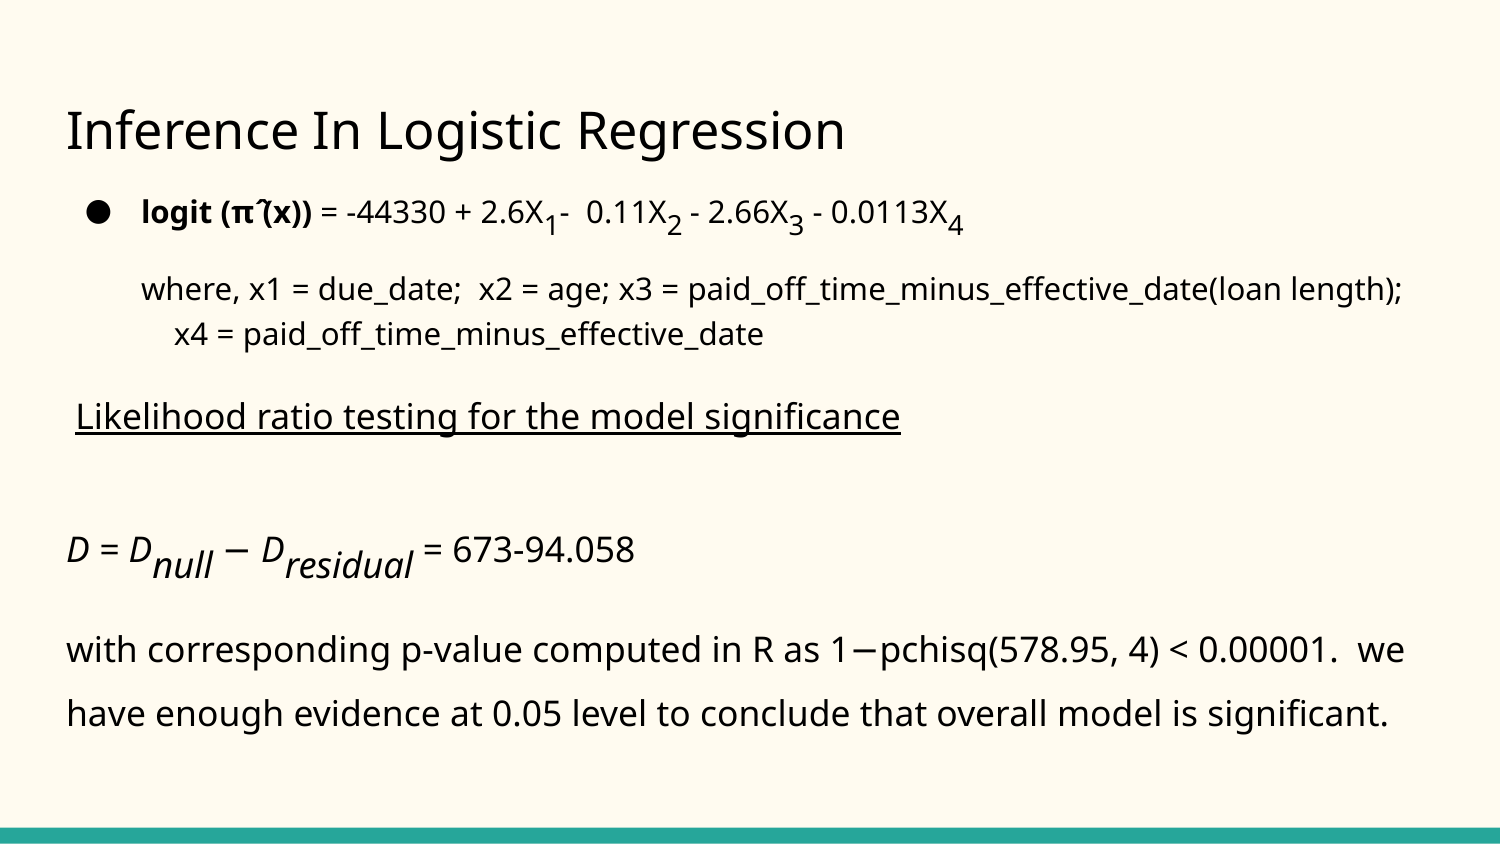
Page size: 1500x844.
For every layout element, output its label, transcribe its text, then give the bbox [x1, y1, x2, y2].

title Inference In Logistic Regression [51, 72, 1449, 147]
list logit (π ̂(x)) = -44330 + 2.6X1- 0.11X2 - 2.66X3 - 0.0113X4 where, x1 = due_date; x2 = age; x3 = paid_off_time_minus_effective_date(loan length); x4 = paid_off_time_minus_effective_date Likelihood ratio testing for the model significance D = Dnull − Dresidual = 673-94.058 with corresponding p-value computed in R as 1−pchisq(578.95, 4) < 0.00001. we have enough evidence at 0.05 level to conclude that overall model is significant. [51, 147, 1449, 807]
